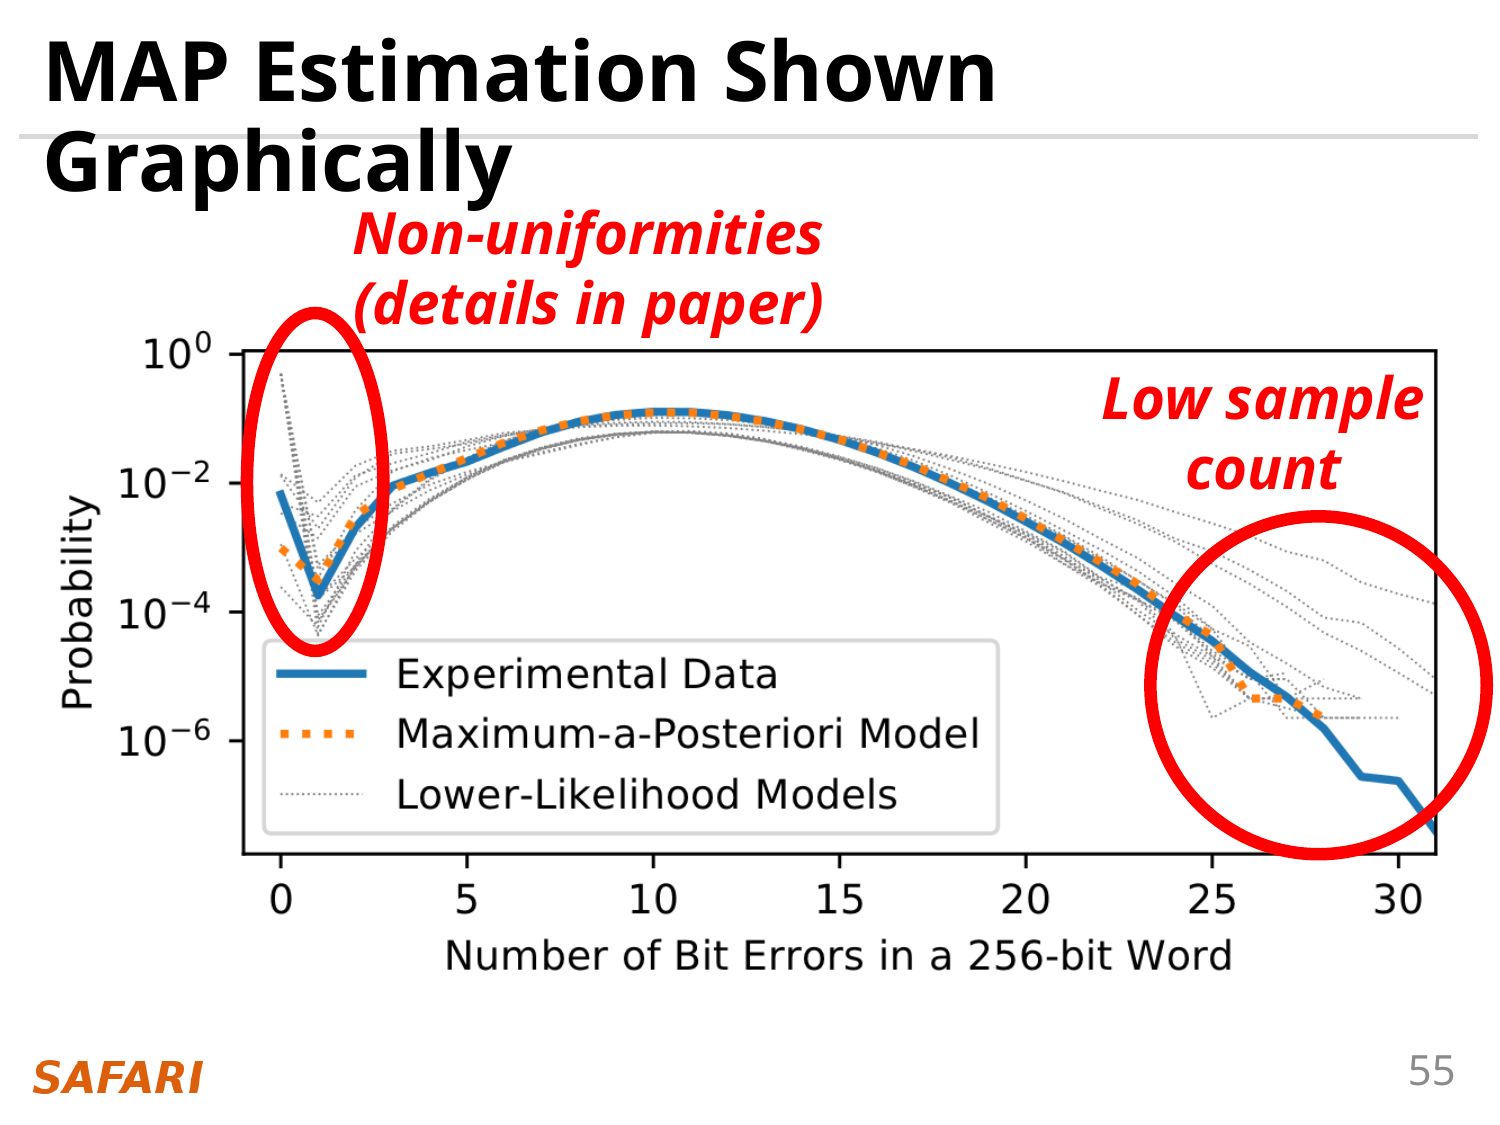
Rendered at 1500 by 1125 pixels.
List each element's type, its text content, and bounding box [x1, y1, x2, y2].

picture [50, 312, 1450, 981]
picture [31, 1051, 209, 1104]
text_box [1450, 578, 1488, 793]
text_box Non-uniformities (details in paper) [297, 188, 880, 313]
title MAP Estimation Shown Graphically [27, 21, 1487, 122]
